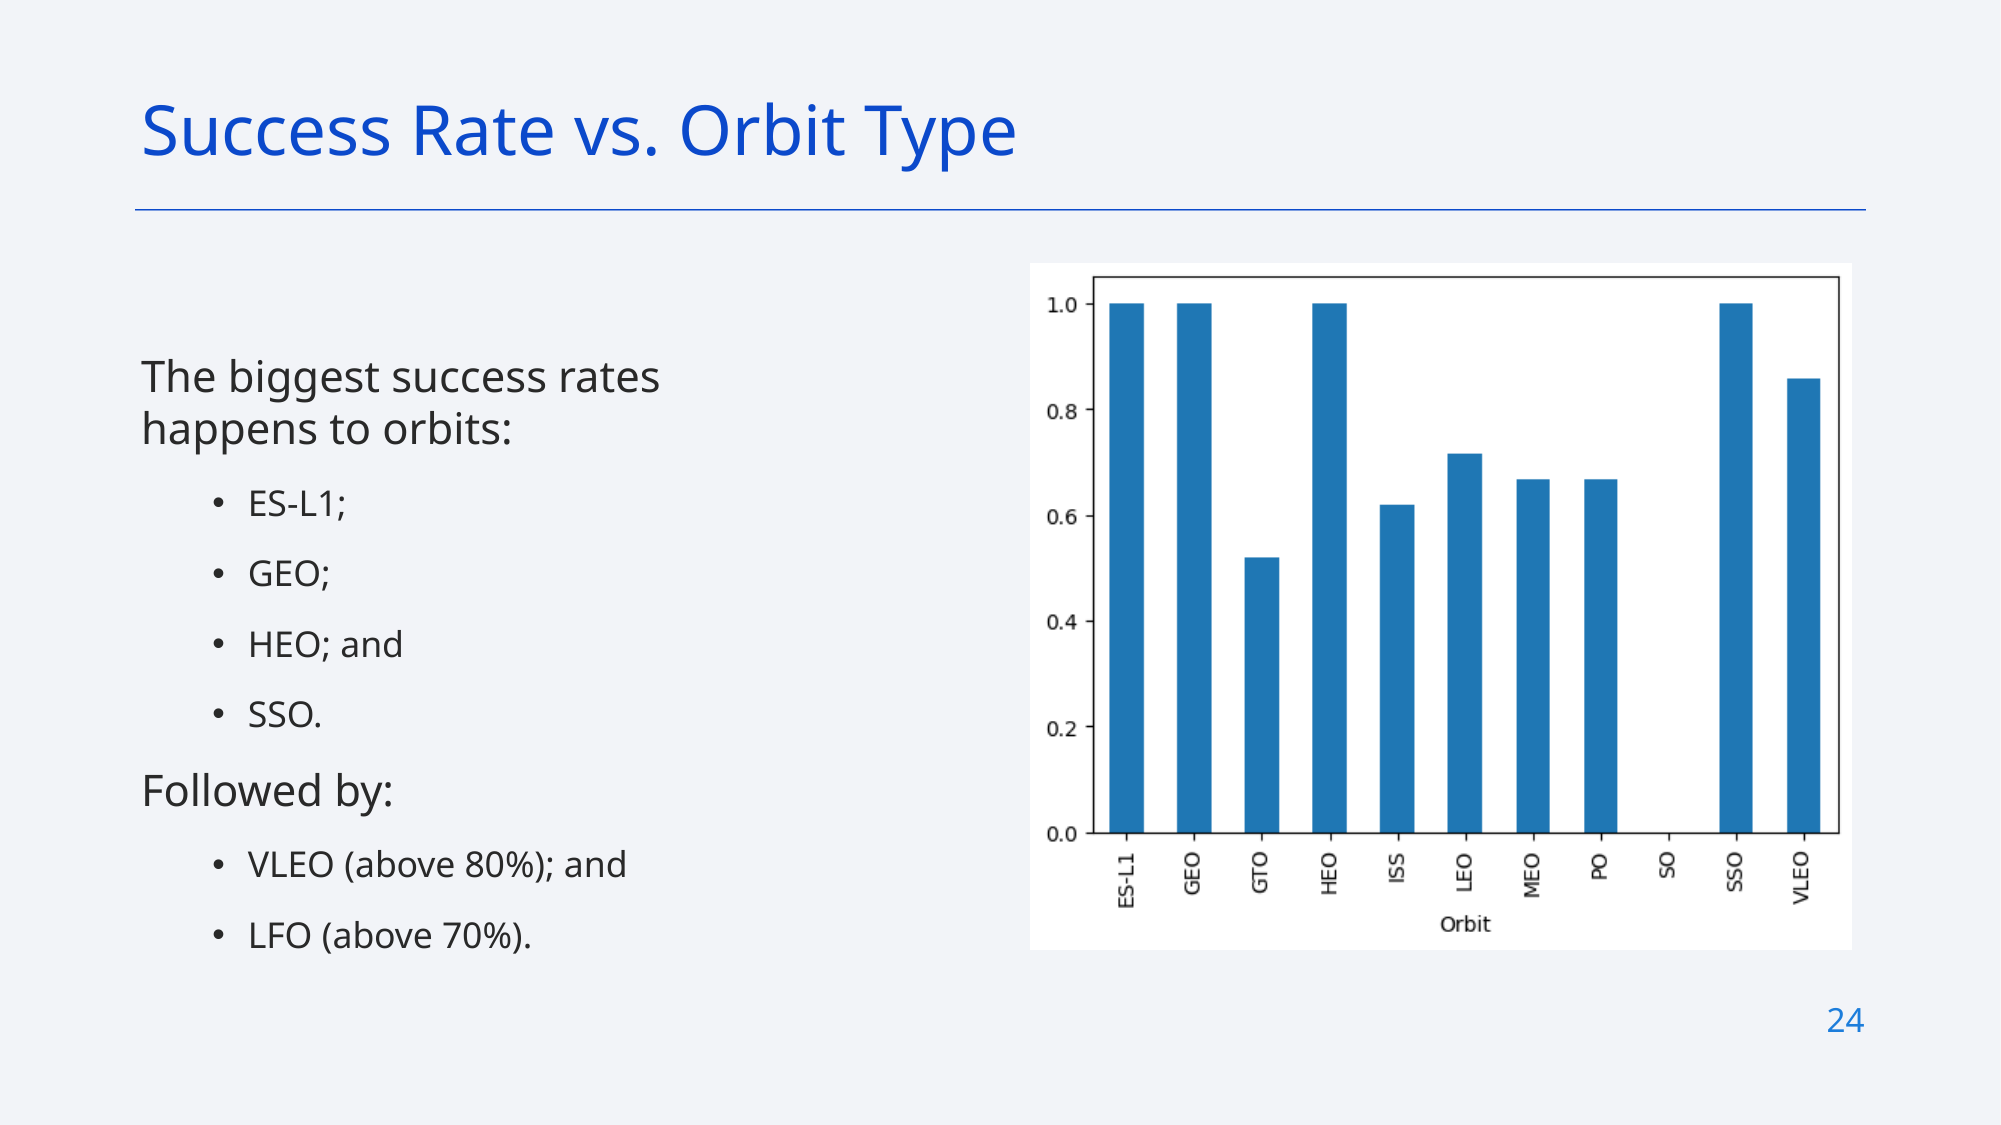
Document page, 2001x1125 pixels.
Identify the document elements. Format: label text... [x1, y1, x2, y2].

text_box Success Rate vs. Orbit Type [126, 88, 1852, 179]
picture [0, 0, 2001, 1125]
slide_number 24 [1429, 988, 1880, 1055]
list The biggest success rates happens to orbits: ES-L1; GEO; HEO; and SSO. Followed by: VLEO (above 80%); and LFO (above 70%). [126, 341, 772, 967]
